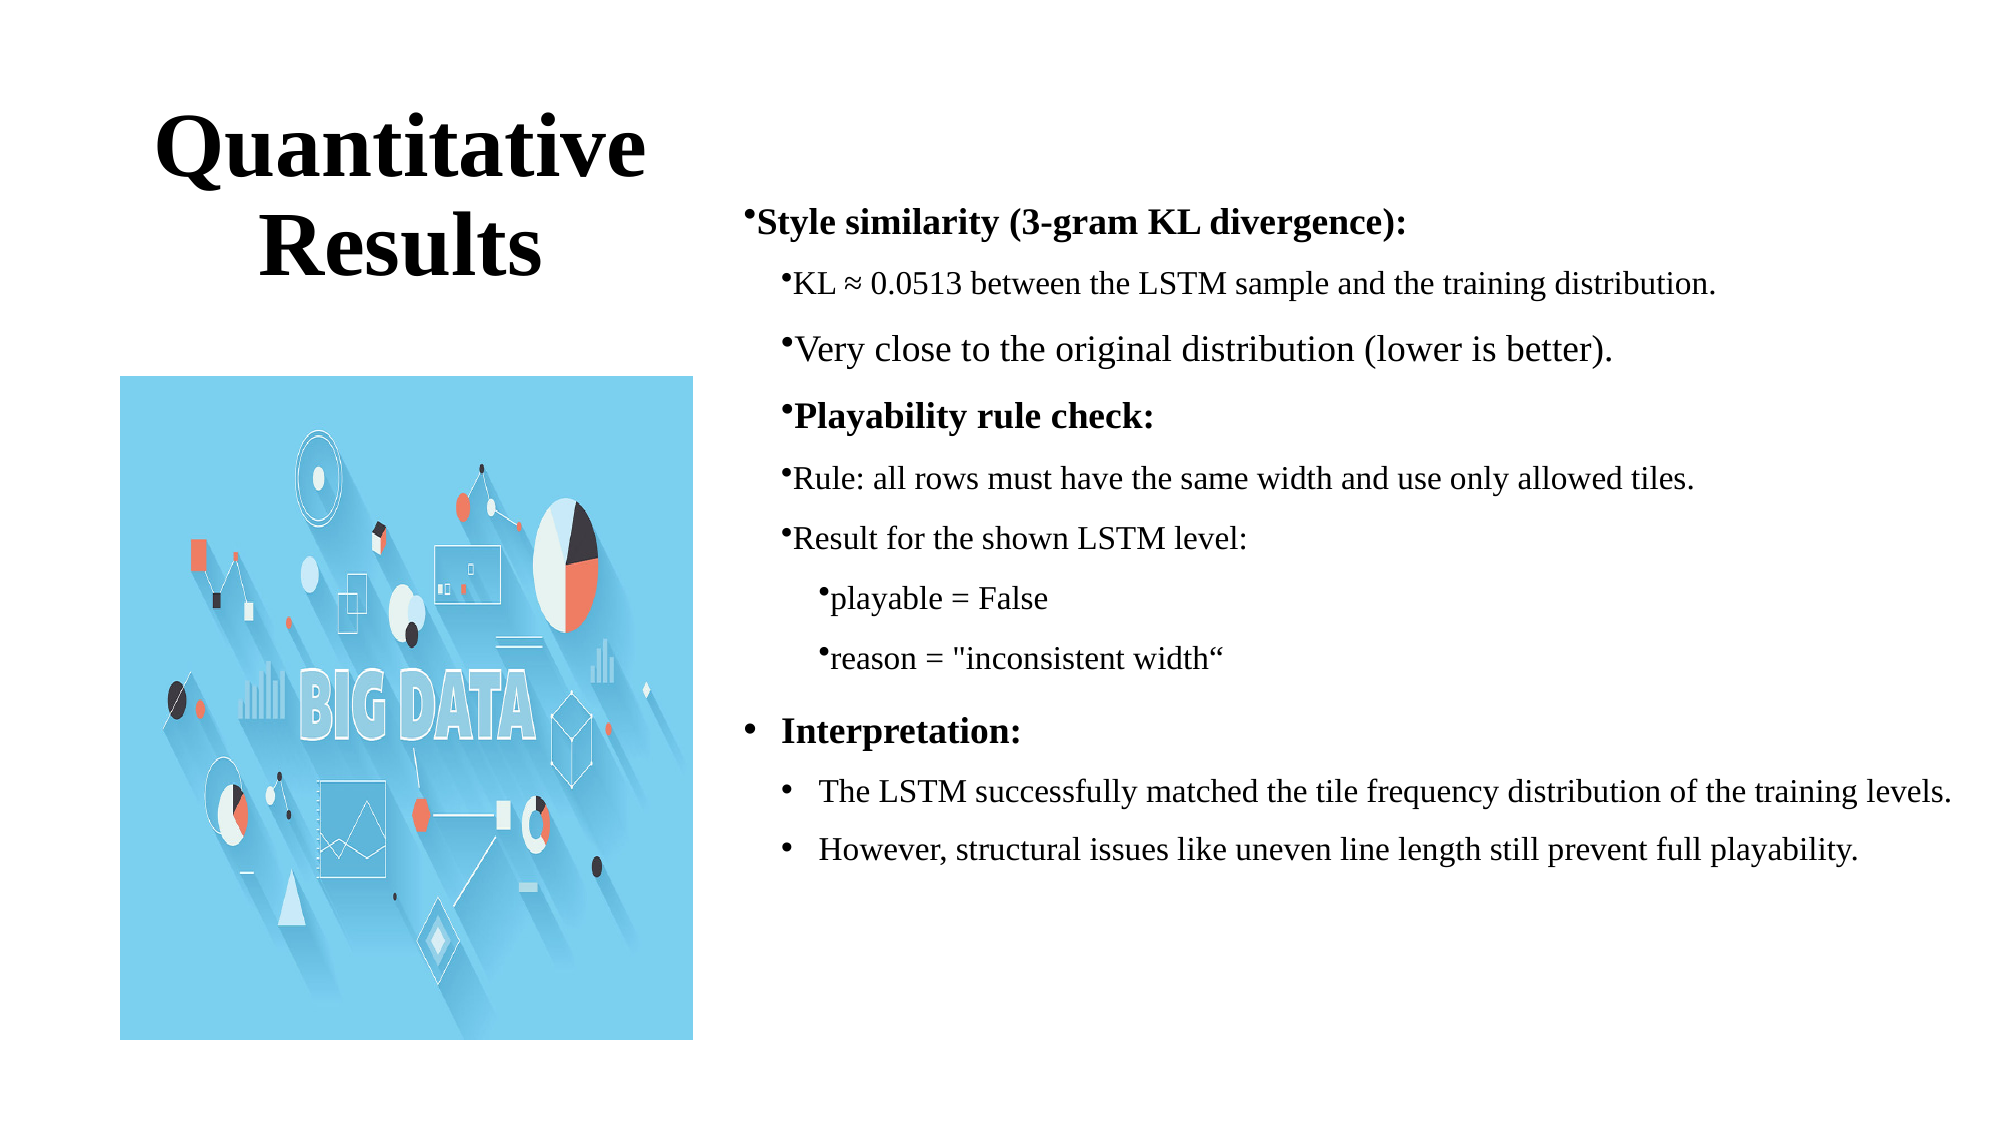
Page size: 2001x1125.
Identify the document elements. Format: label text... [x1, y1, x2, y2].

picture [119, 376, 693, 1040]
list Style similarity (3-gram KL divergence): KL ≈ 0.0513 between the LSTM sample and the training distribution. Very close to the original distribution (lower is better). Playability rule check: Rule: all rows must have the same width and use only allowed tiles. Result for the shown LSTM level: playable = False reason = "inconsistent width“ Interpretation: The LSTM successfully matched the tile frequency distribution of the training levels. However, structural issues like uneven line length still prevent full playability. [728, 166, 1987, 959]
title Quantitative Results [100, 90, 701, 307]
